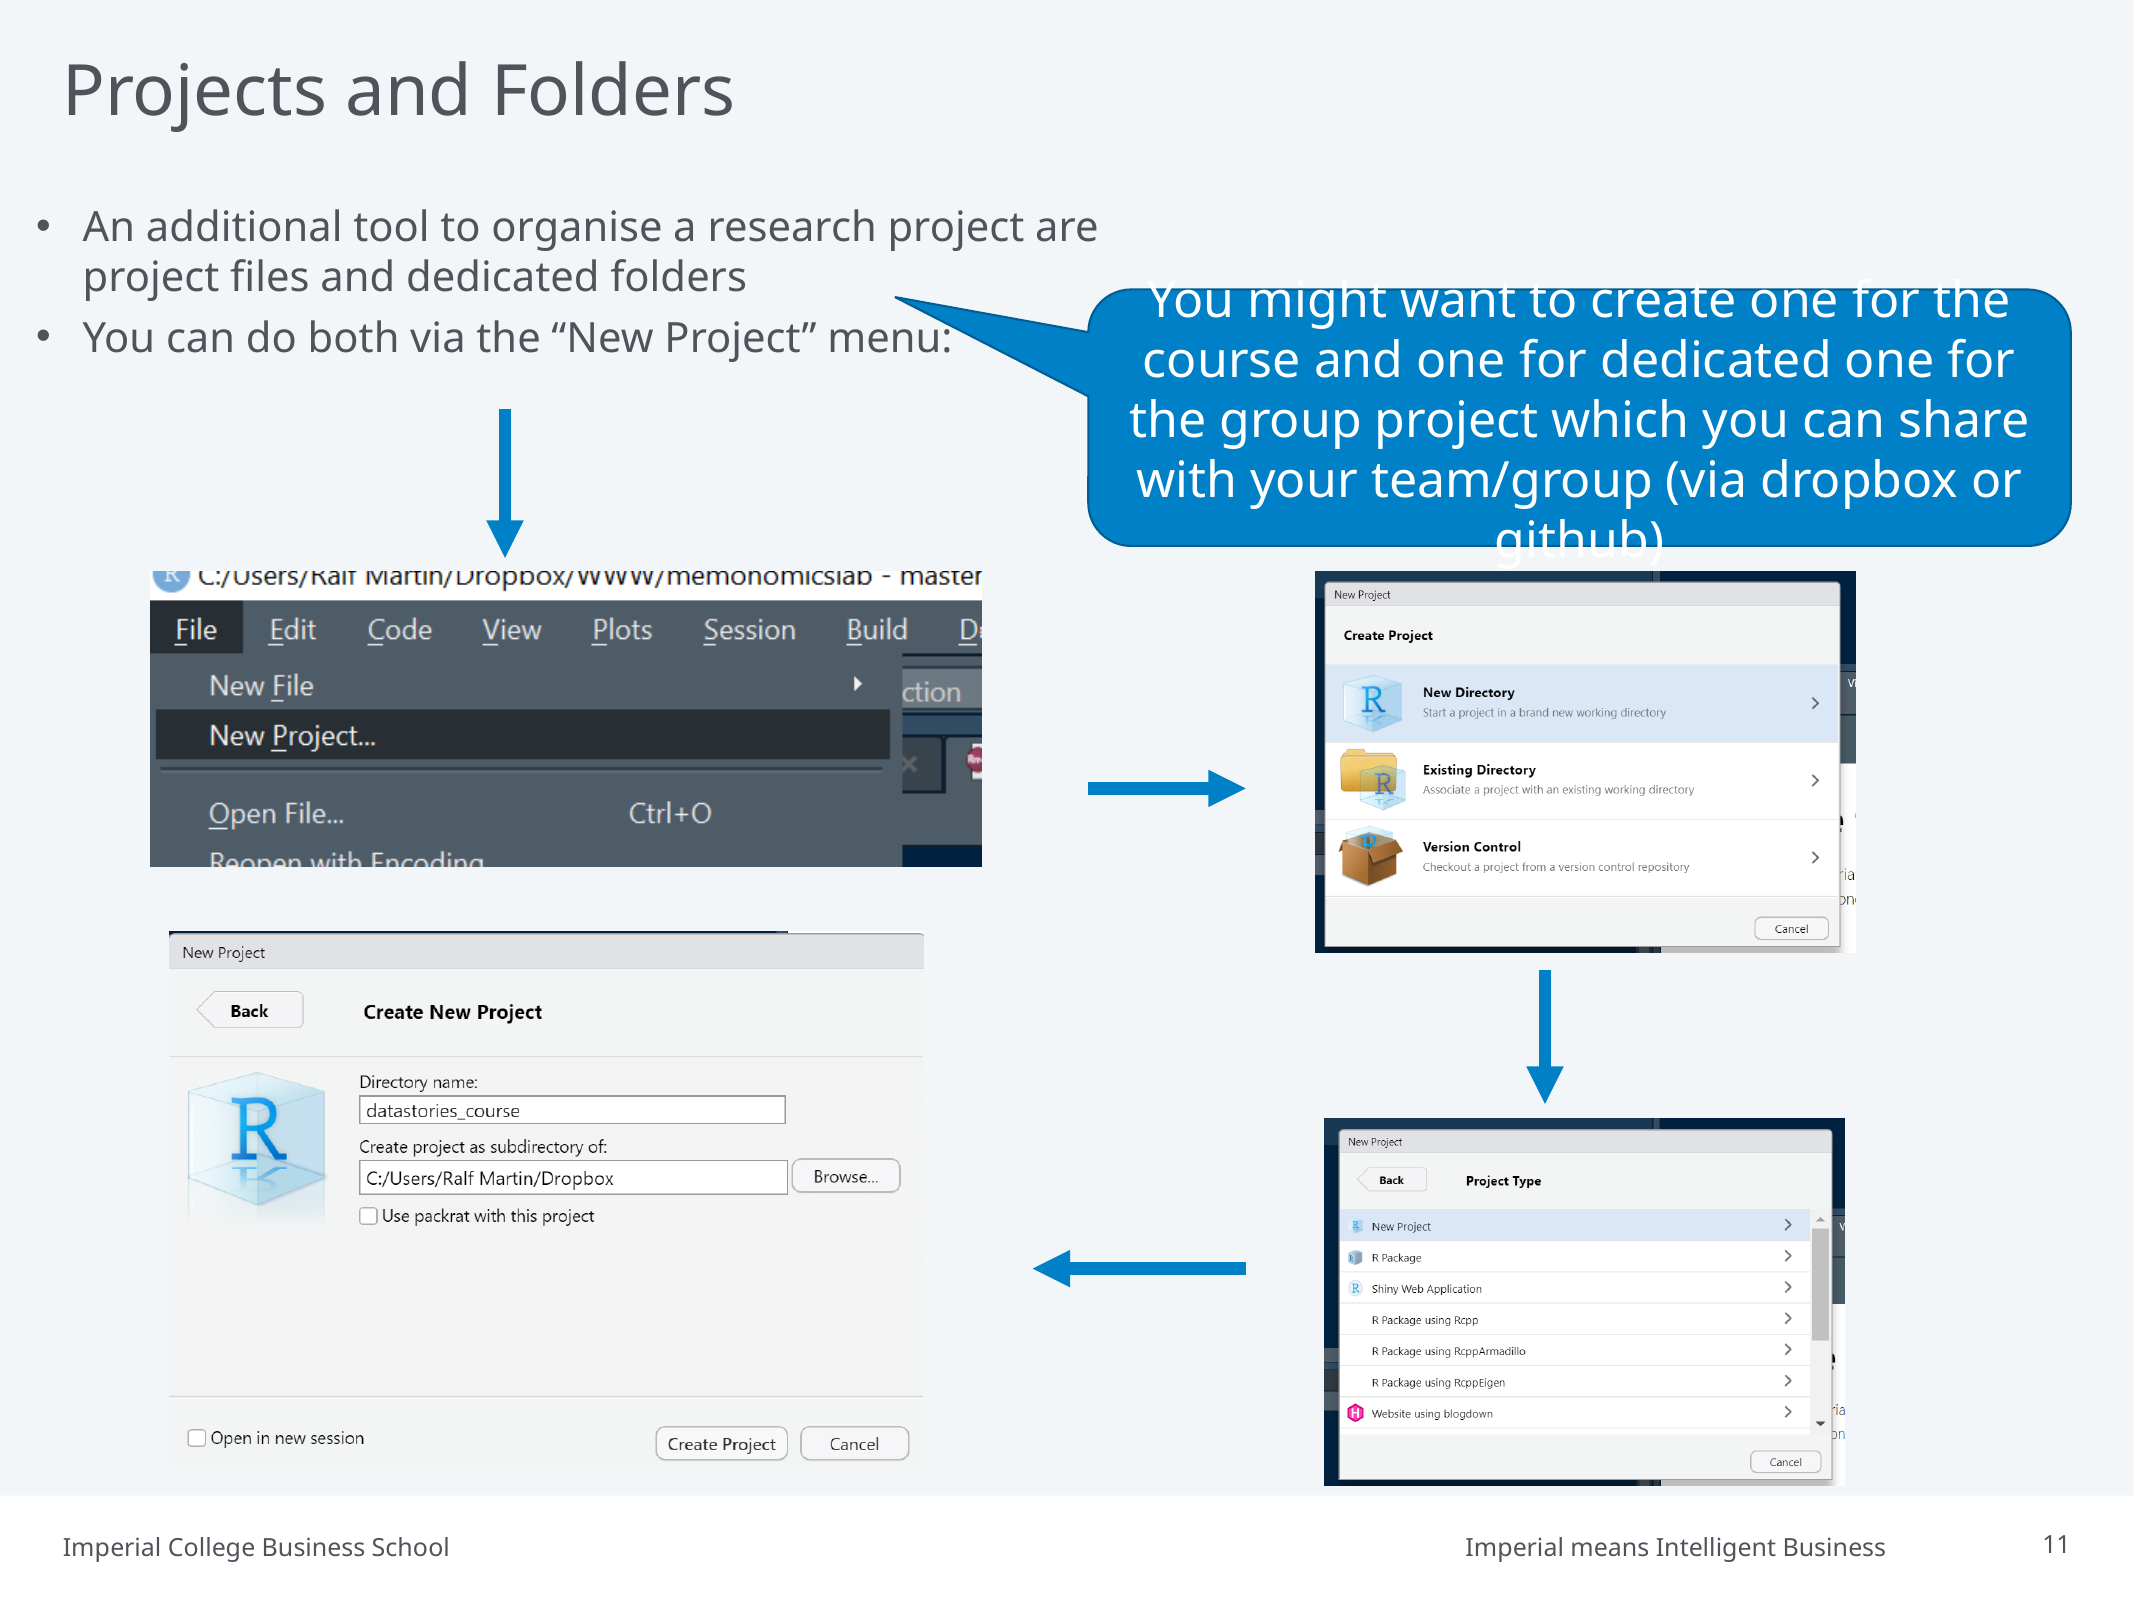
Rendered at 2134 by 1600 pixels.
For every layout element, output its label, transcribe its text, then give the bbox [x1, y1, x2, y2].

text_box An additional tool to organise a research project are project files and dedicated folders You can do both via the “New Project” menu: [35, 199, 1211, 361]
picture [1324, 1118, 1845, 1486]
title Projects and Folders [62, 50, 2071, 195]
text_box You might want to create one for the course and one for dedicated one for the group project which you can share with your team/group (via dropbox or github) [1017, 288, 2072, 547]
picture [149, 571, 982, 867]
picture [1315, 571, 1856, 953]
picture [169, 931, 924, 1468]
